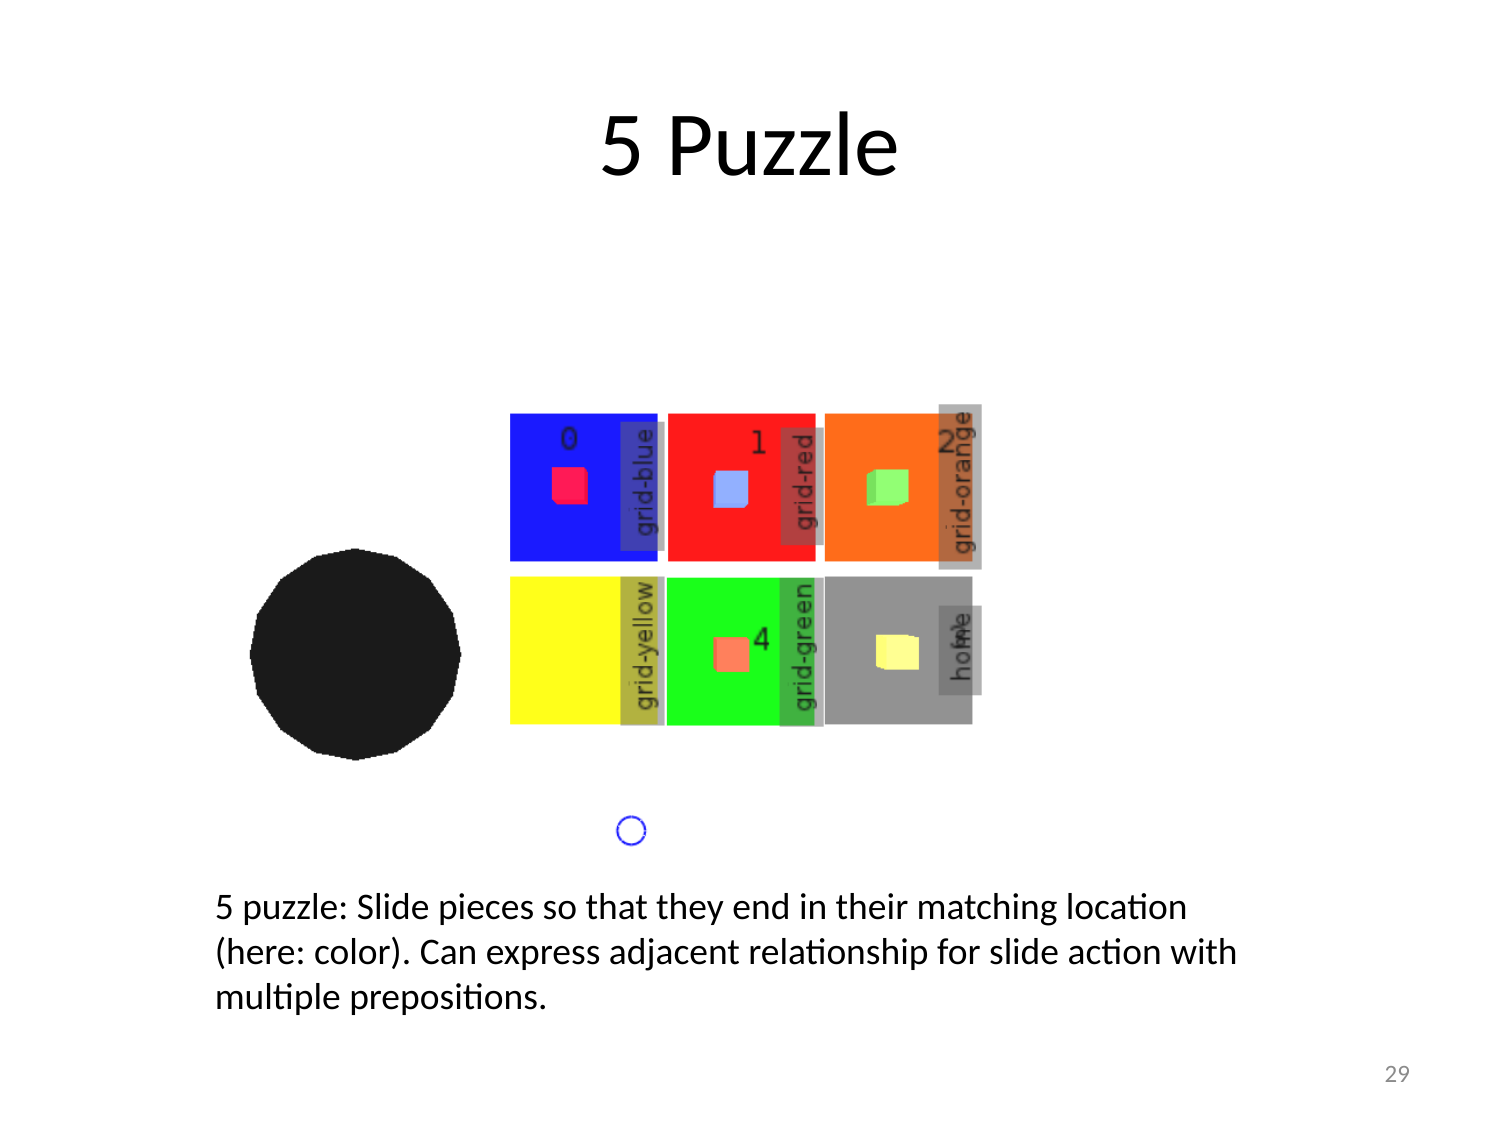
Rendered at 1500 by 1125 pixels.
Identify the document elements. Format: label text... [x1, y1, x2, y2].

slide_number 29 [1074, 1042, 1425, 1103]
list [199, 274, 1127, 913]
title 5 Puzzle [75, 45, 1425, 233]
text_box 5 puzzle: Slide pieces so that they end in their matching location (here: color). Can express adjacent relationship for slide action with multiple prepositions. [200, 874, 1300, 1070]
